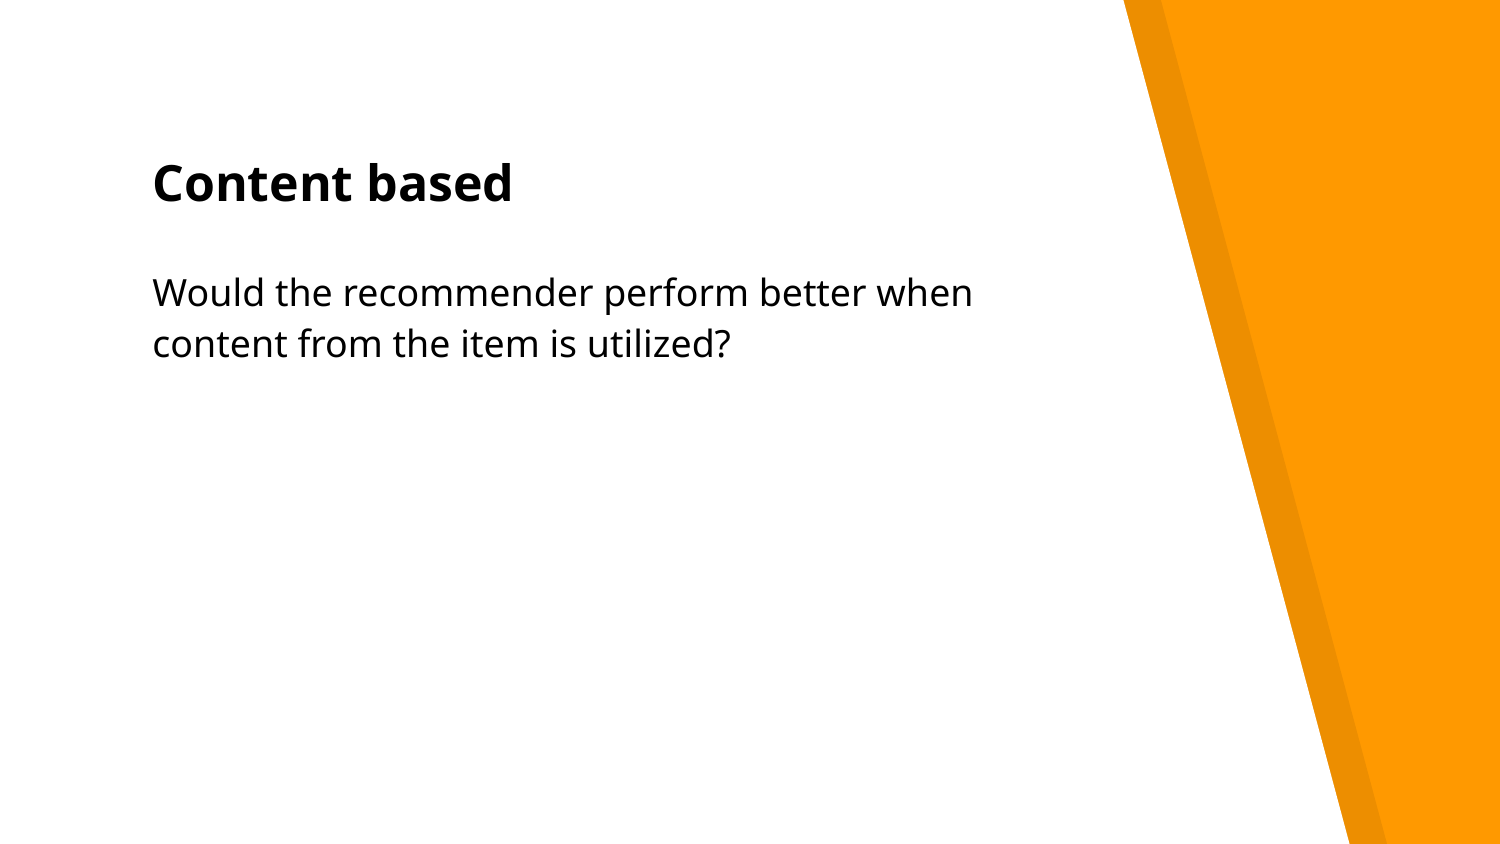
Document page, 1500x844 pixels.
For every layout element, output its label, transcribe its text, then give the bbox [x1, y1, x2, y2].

title Content based [137, 146, 1011, 227]
list Would the recommender perform better when content from the item is utilized? [137, 246, 1011, 617]
